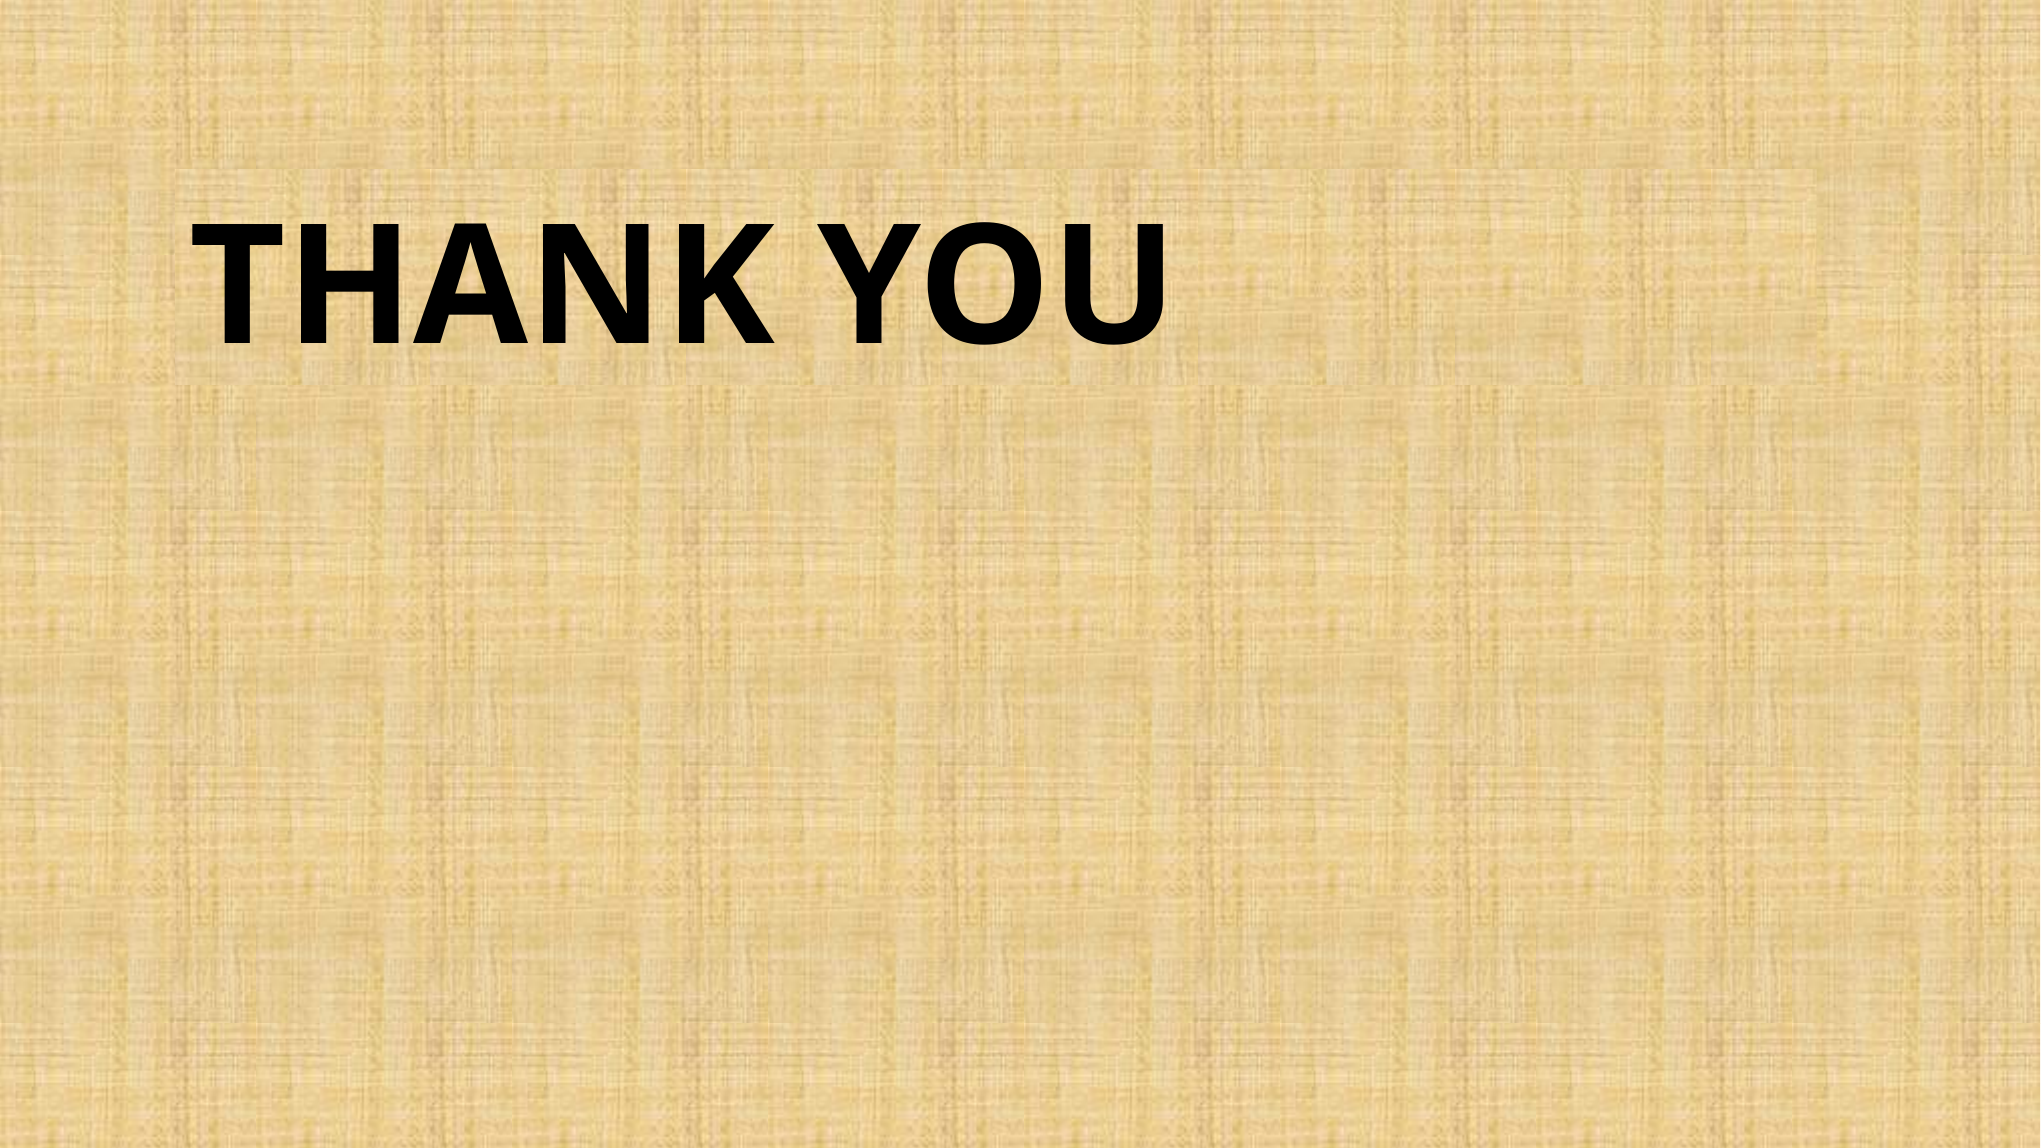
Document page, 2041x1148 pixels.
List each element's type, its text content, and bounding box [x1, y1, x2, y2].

text_box THANK YOU [174, 169, 1817, 385]
picture [0, 0, 2041, 1148]
